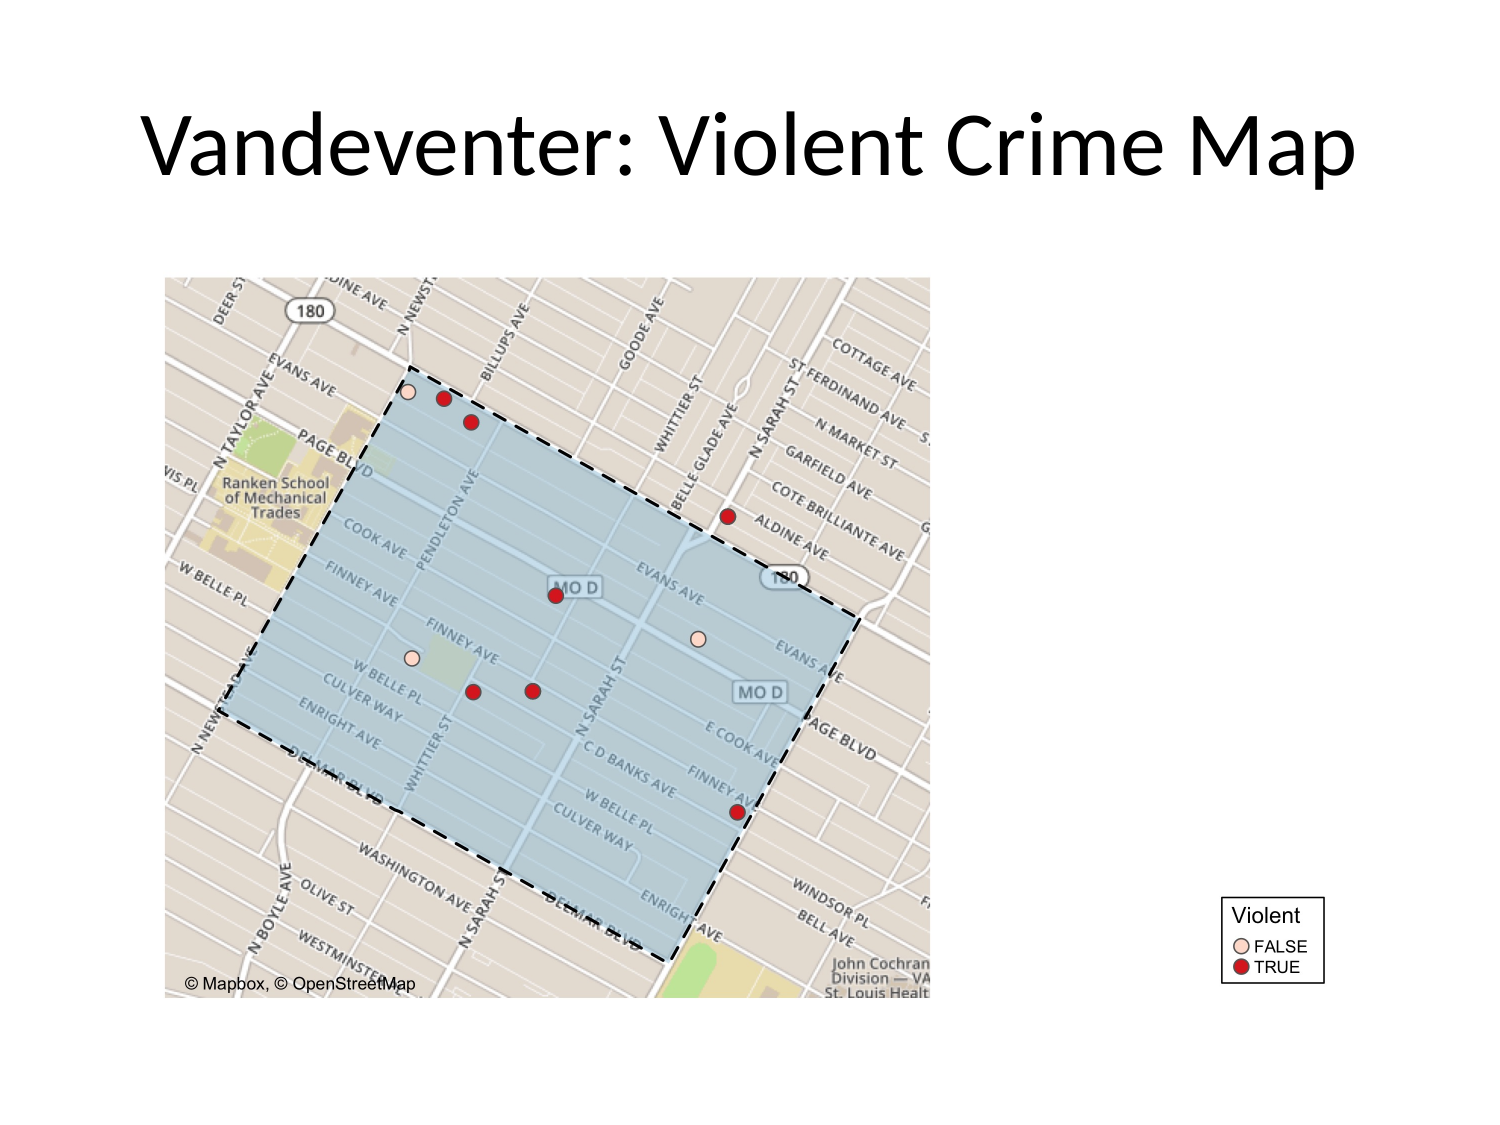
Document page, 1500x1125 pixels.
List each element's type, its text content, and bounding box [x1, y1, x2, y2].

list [74, 262, 1426, 1013]
title Vandeventer: Violent Crime Map [75, 45, 1425, 233]
